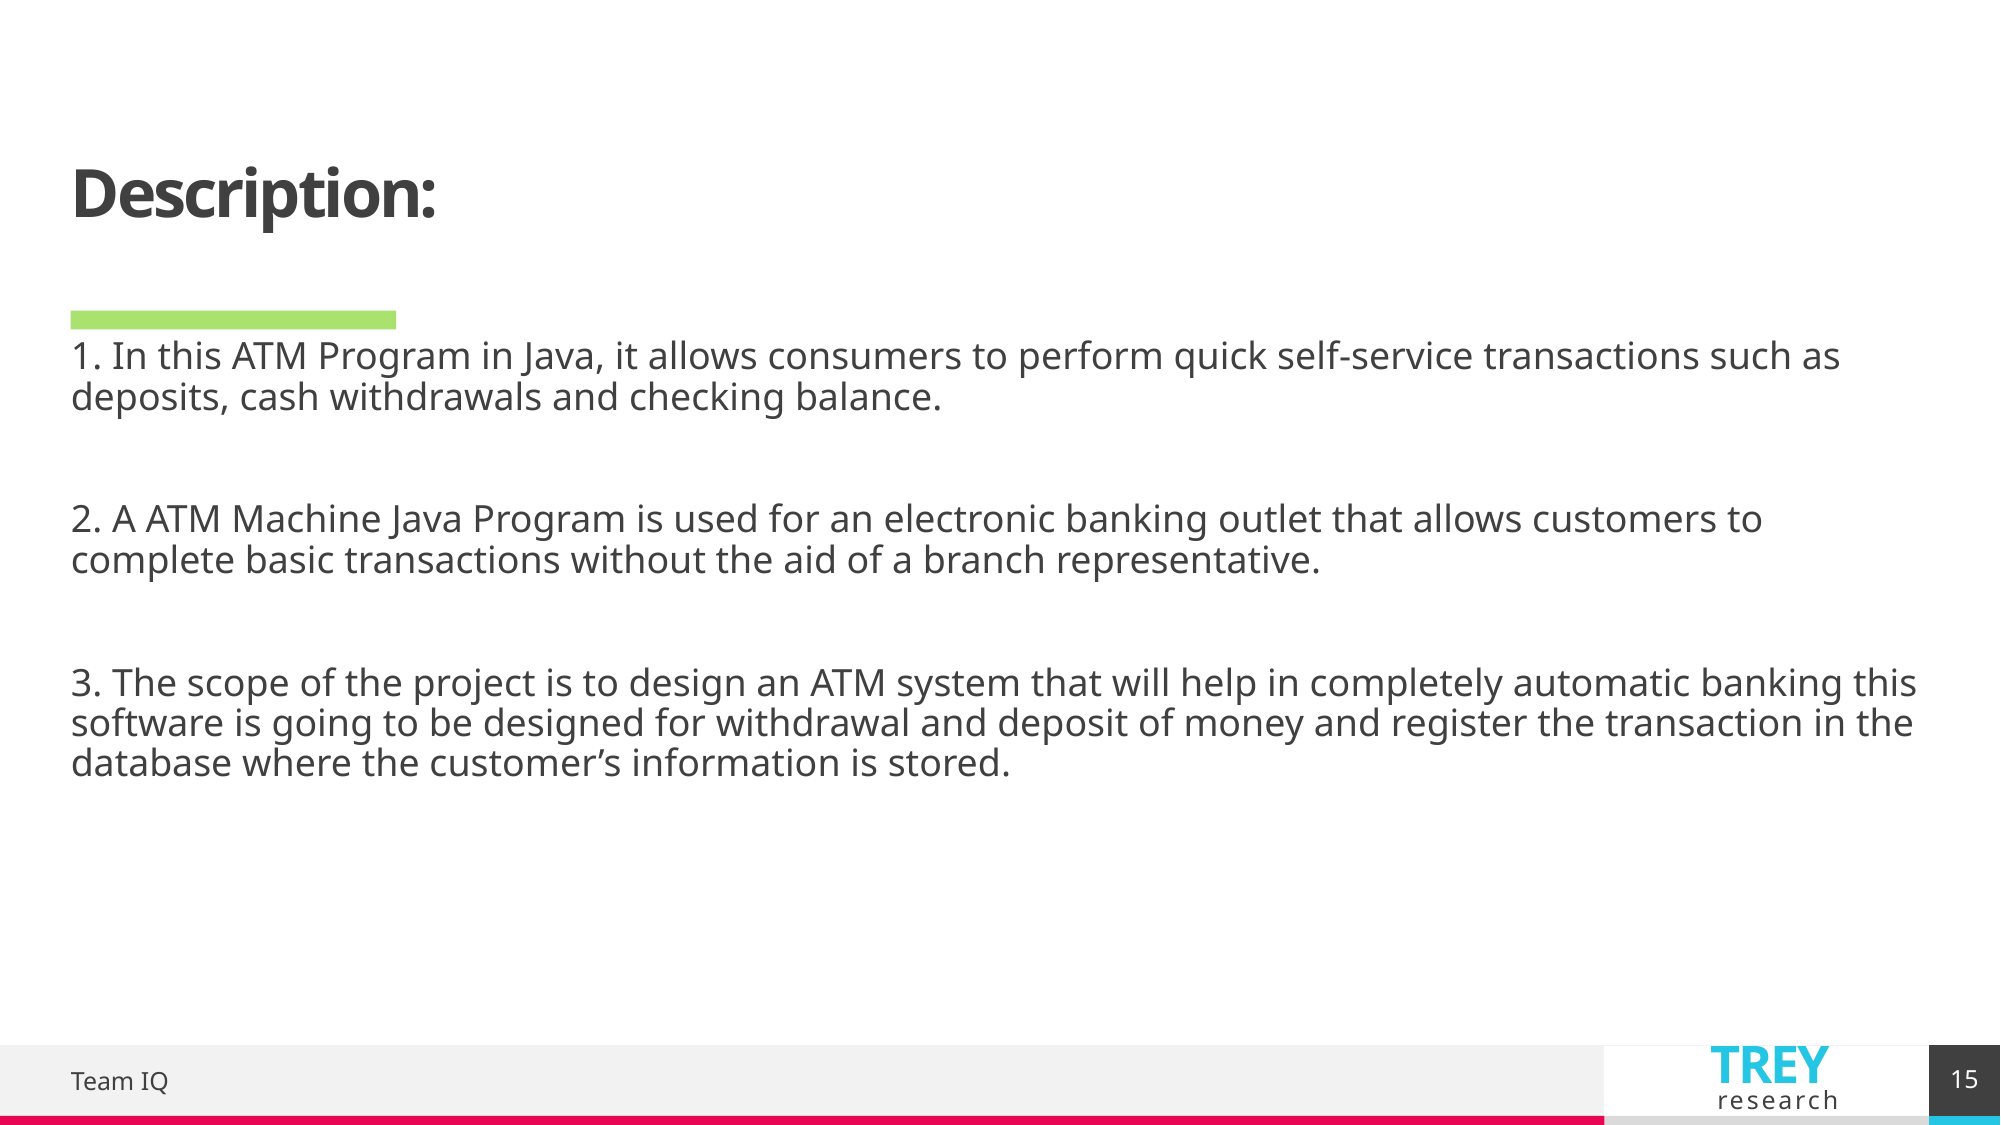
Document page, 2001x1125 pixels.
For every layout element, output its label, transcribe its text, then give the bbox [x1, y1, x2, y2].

title Description: [70, 0, 716, 232]
slide_number 15 [1929, 1045, 2000, 1116]
footer Team IQ [70, 1056, 1000, 1105]
list 1. In this ATM Program in Java, it allows consumers to perform quick self-service transactions such as deposits, cash withdrawals and checking balance. 2. A ATM Machine Java Program is used for an electronic banking outlet that allows customers to complete basic transactions without the aid of a branch representative. 3. The scope of the project is to design an ATM system that will help in completely automatic banking this software is going to be designed for withdrawal and deposit of money and register the transaction in the database where the customer’s information is stored. [70, 337, 1930, 963]
